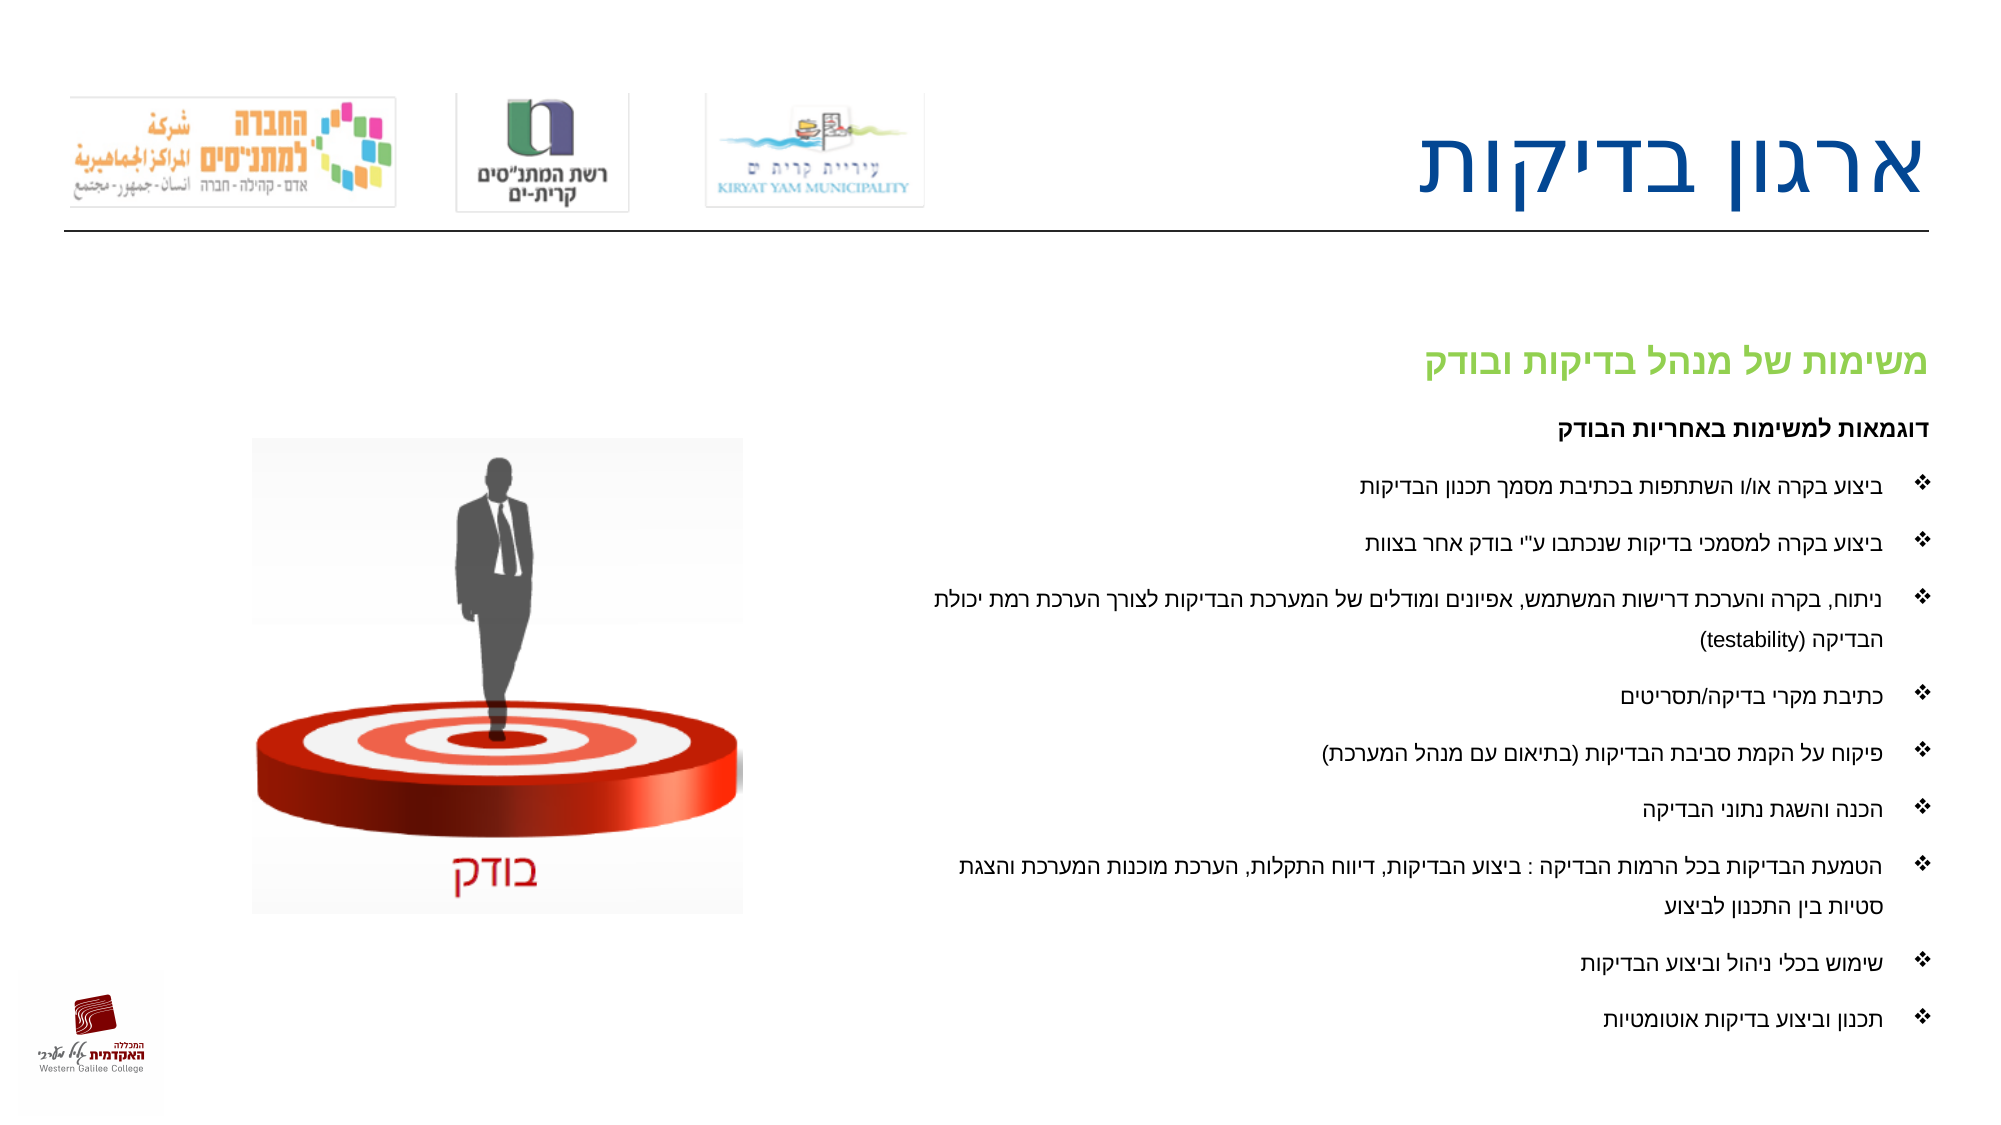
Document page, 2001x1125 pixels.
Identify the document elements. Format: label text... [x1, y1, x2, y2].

picture [18, 970, 164, 1116]
title ארגון בדיקות [64, 55, 1930, 221]
picture [252, 438, 743, 914]
text_box משימות של מנהל בדיקות ובודק דוגמאות למשימות באחריות הבודק ביצוע בקרה או/ו השתתפות בכתיבת מסמך תכנון הבדיקות ביצוע בקרה למסמכי בדיקות שנכתבו ע"י בודק אחר בצוות ניתוח, בקרה והערכת דרישות המשתמש, אפיונים ומודלים של המערכת הבדיקות לצורך הערכת רמת יכולת הבדיקה (testability) כתיבת מקרי בדיקה/תסריטים פיקוח על הקמת סביבת הבדיקות (בתיאום עם מנהל המערכת) הכנה והשגת נתוני הבדיקה הטמעת הבדיקות בכל הרמות הבדיקה : ביצוע הבדיקות, דיווח התקלות, הערכת מוכנות המערכת והצגת סטיות בין התכנון לביצוע שימוש בכלי ניהול וביצוע הבדיקות תכנון וביצוע בדיקות אוטומטיות [924, 309, 1930, 1043]
picture [70, 93, 925, 213]
